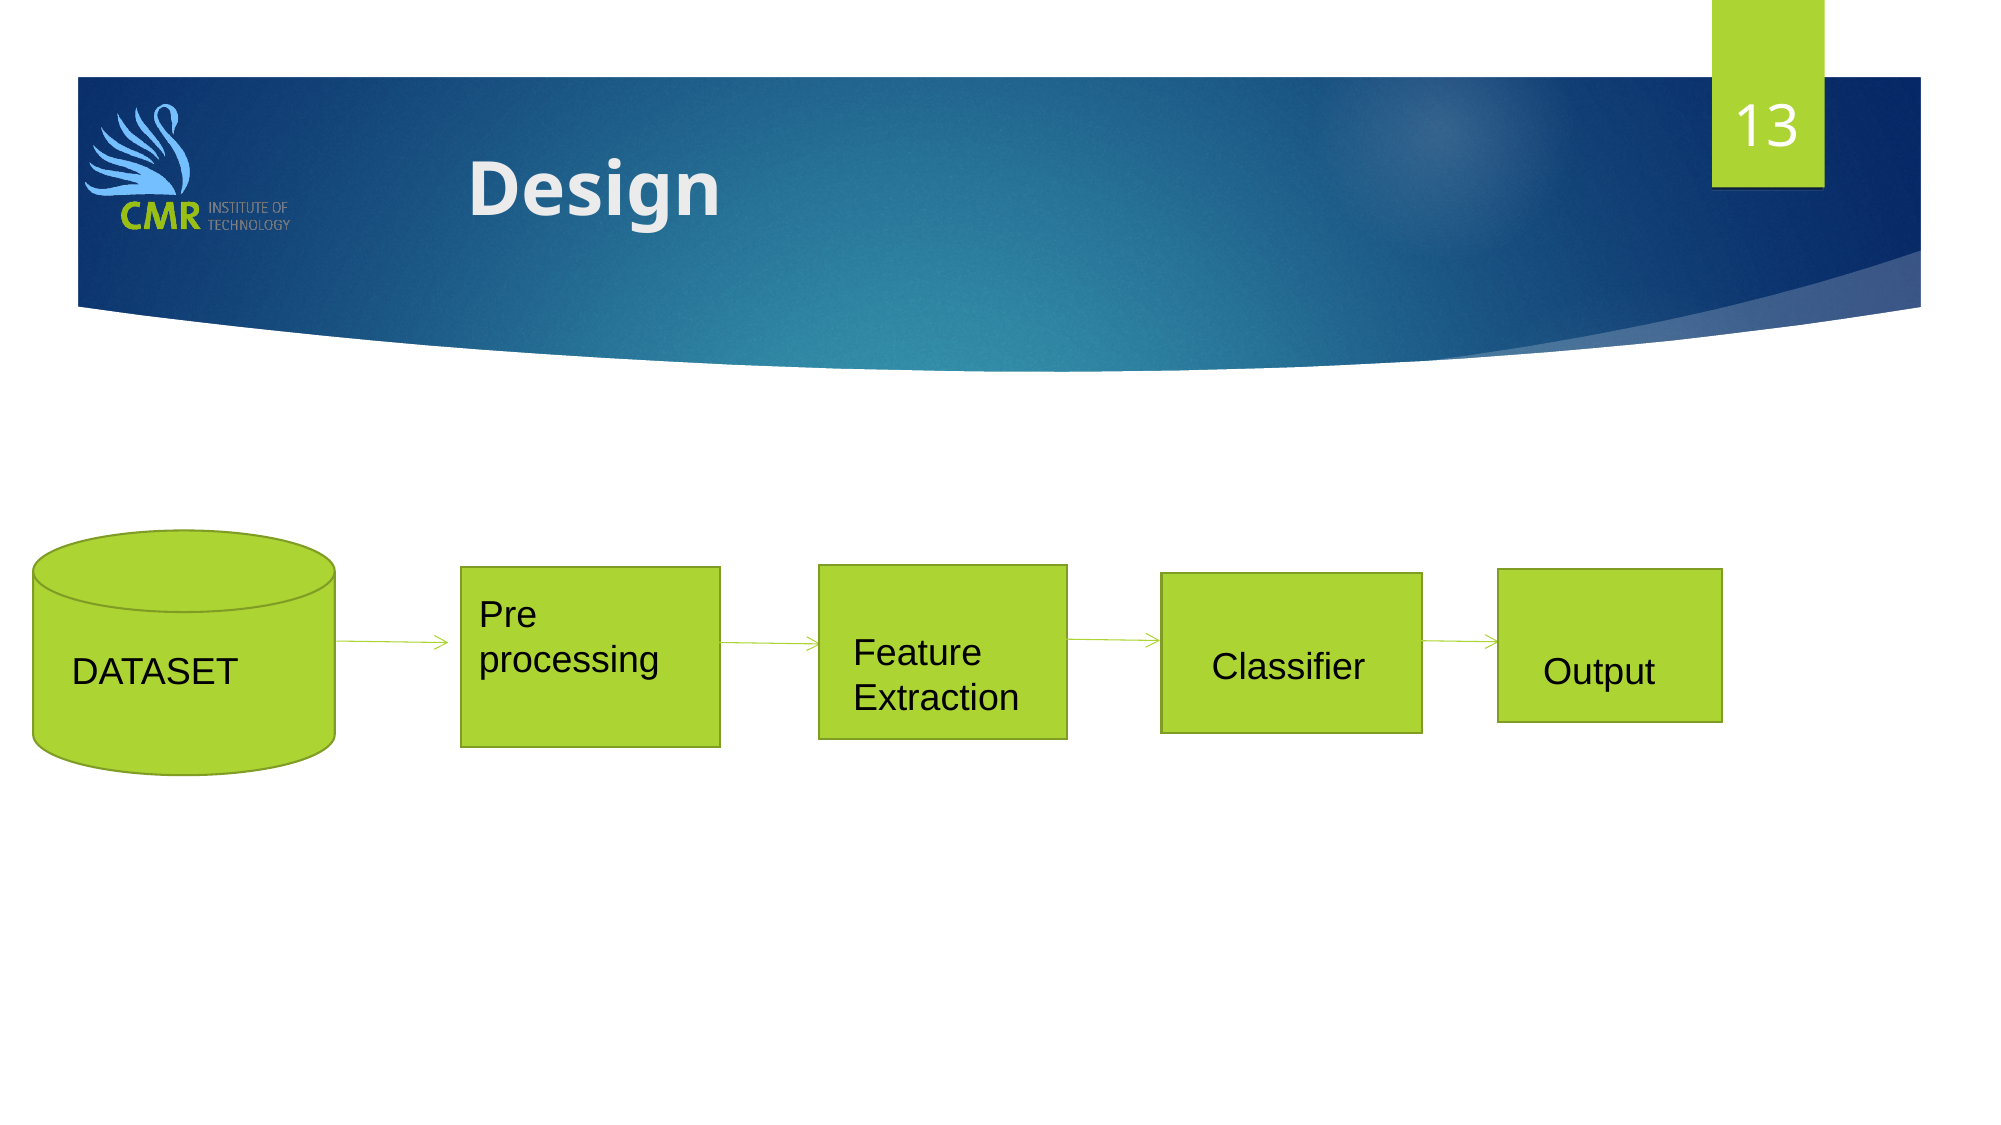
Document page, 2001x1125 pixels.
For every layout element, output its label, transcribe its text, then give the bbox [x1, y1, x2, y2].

text_box Output [1528, 639, 1699, 700]
title Design [0, 126, 1234, 243]
text_box [818, 564, 1068, 740]
text_box Pre processing [464, 582, 681, 688]
text_box Feature Extraction [838, 620, 1052, 726]
text_box Classifier [1196, 634, 1398, 695]
text_box [1160, 572, 1423, 734]
text_box [1497, 568, 1723, 723]
slide_number [1698, 48, 1836, 175]
text_box [32, 529, 336, 777]
picture [79, 78, 1920, 371]
text_box [460, 566, 721, 748]
text_box DATASET [56, 639, 299, 700]
